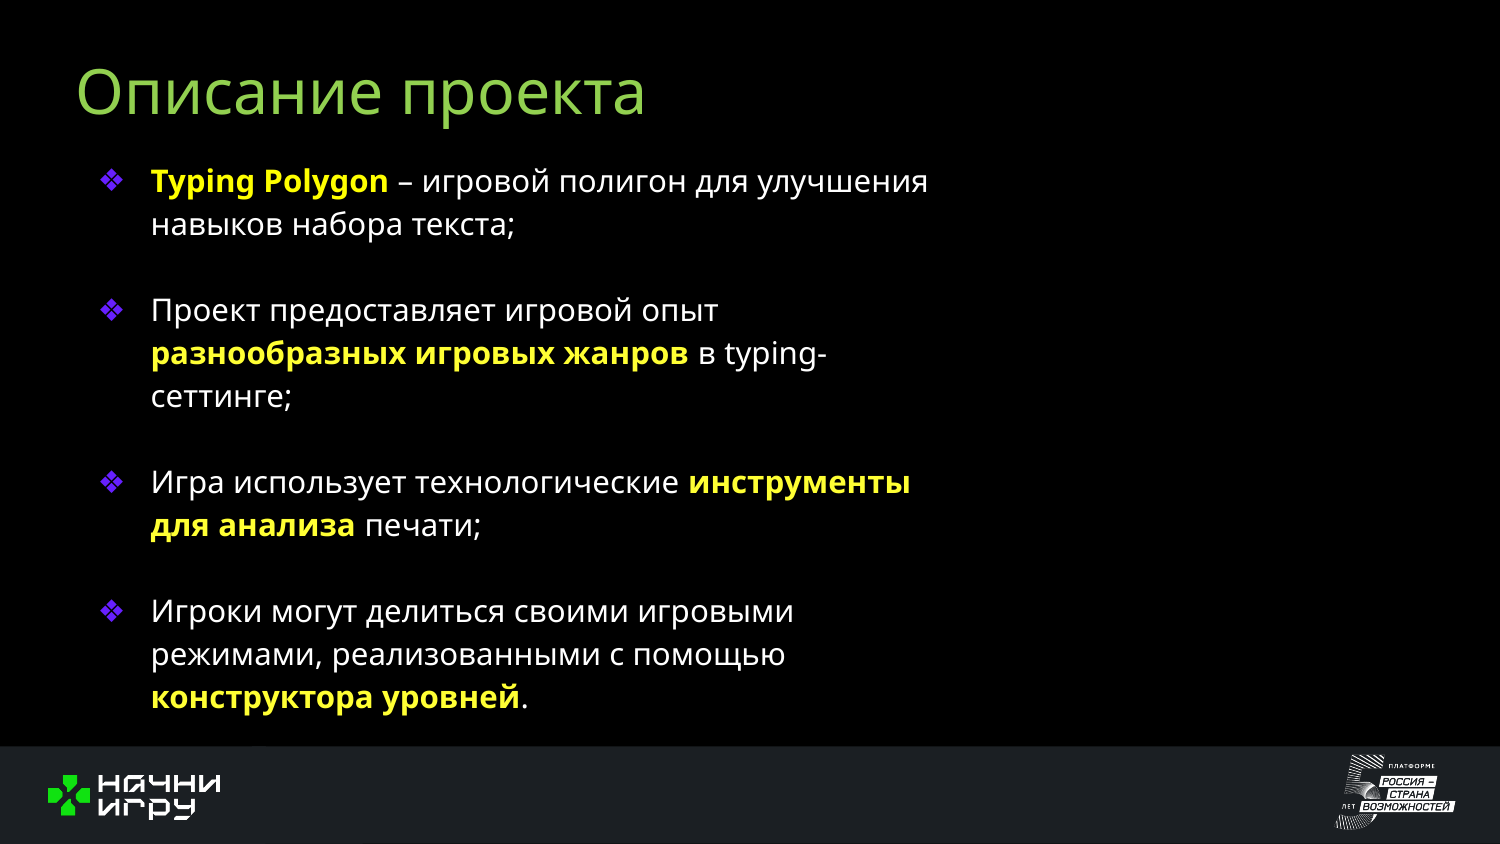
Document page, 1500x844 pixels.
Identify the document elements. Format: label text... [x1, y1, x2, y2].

text_box Typing Polygon – игровой полигон для улучшения навыков набора текста; Проект предоставляет игровой опыт разнообразных игровых жанров в typing-сеттинге; Игра использует технологические инструменты для анализа печати; Игроки могут делиться своими игровыми режимами, реализованными с помощью конструктора уровней. [64, 149, 980, 721]
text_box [0, 745, 1286, 844]
text_box Описание проекта [64, 46, 1430, 133]
picture [1286, 718, 1500, 844]
